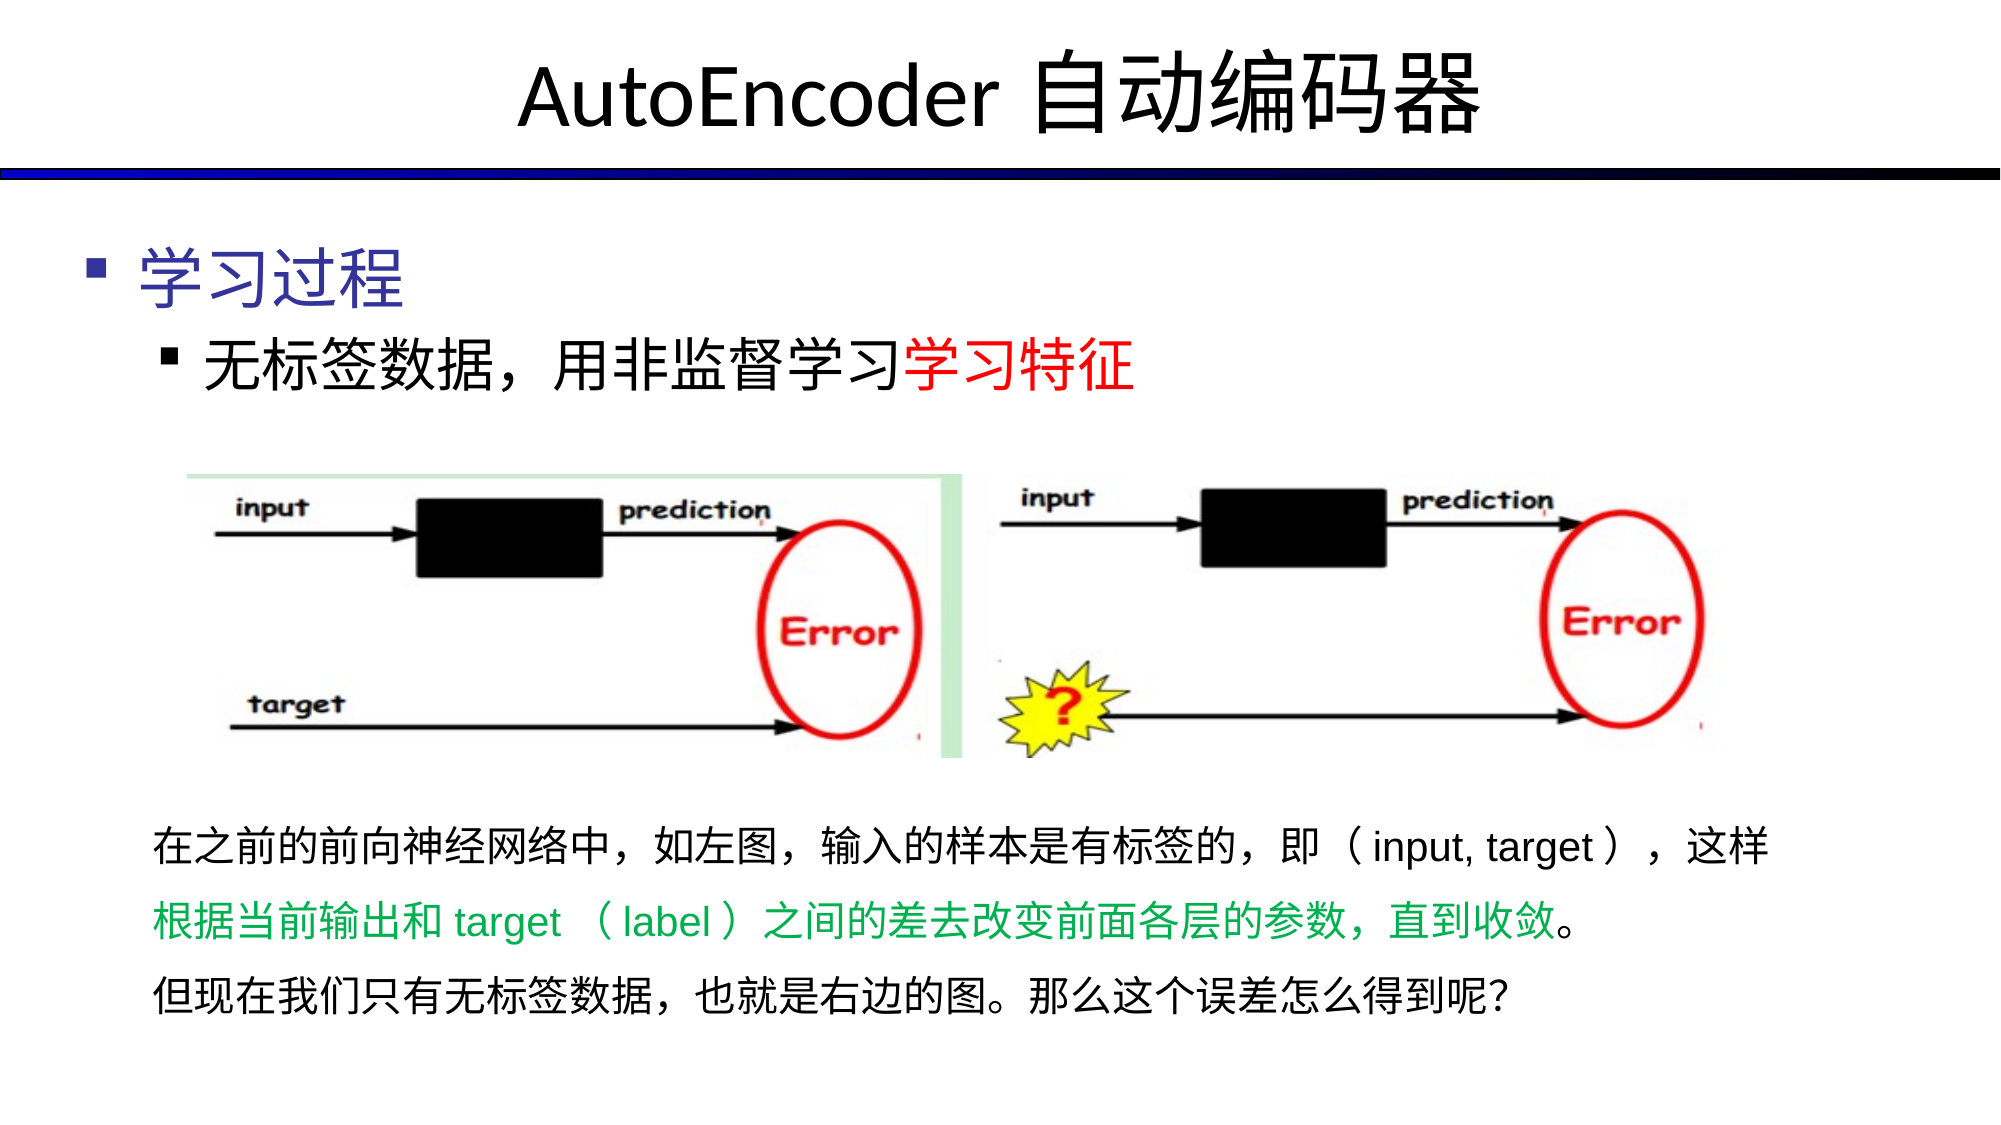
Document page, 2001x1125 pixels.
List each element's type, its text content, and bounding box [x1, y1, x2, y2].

picture [187, 474, 1715, 759]
title AutoEncoder自动编码器 [0, 0, 2000, 184]
list 学习过程 无标签数据，用非监督学习学习特征 [66, 228, 1934, 1006]
text_box 在之前的前向神经网络中，如左图，输入的样本是有标签的，即（input, target），这样根据当前输出和target（label）之间的差去改变前面各层的参数，直到收敛。 但现在我们只有无标签数据，也就是右边的图。那么这个误差怎么得到呢？ [137, 787, 1821, 1028]
